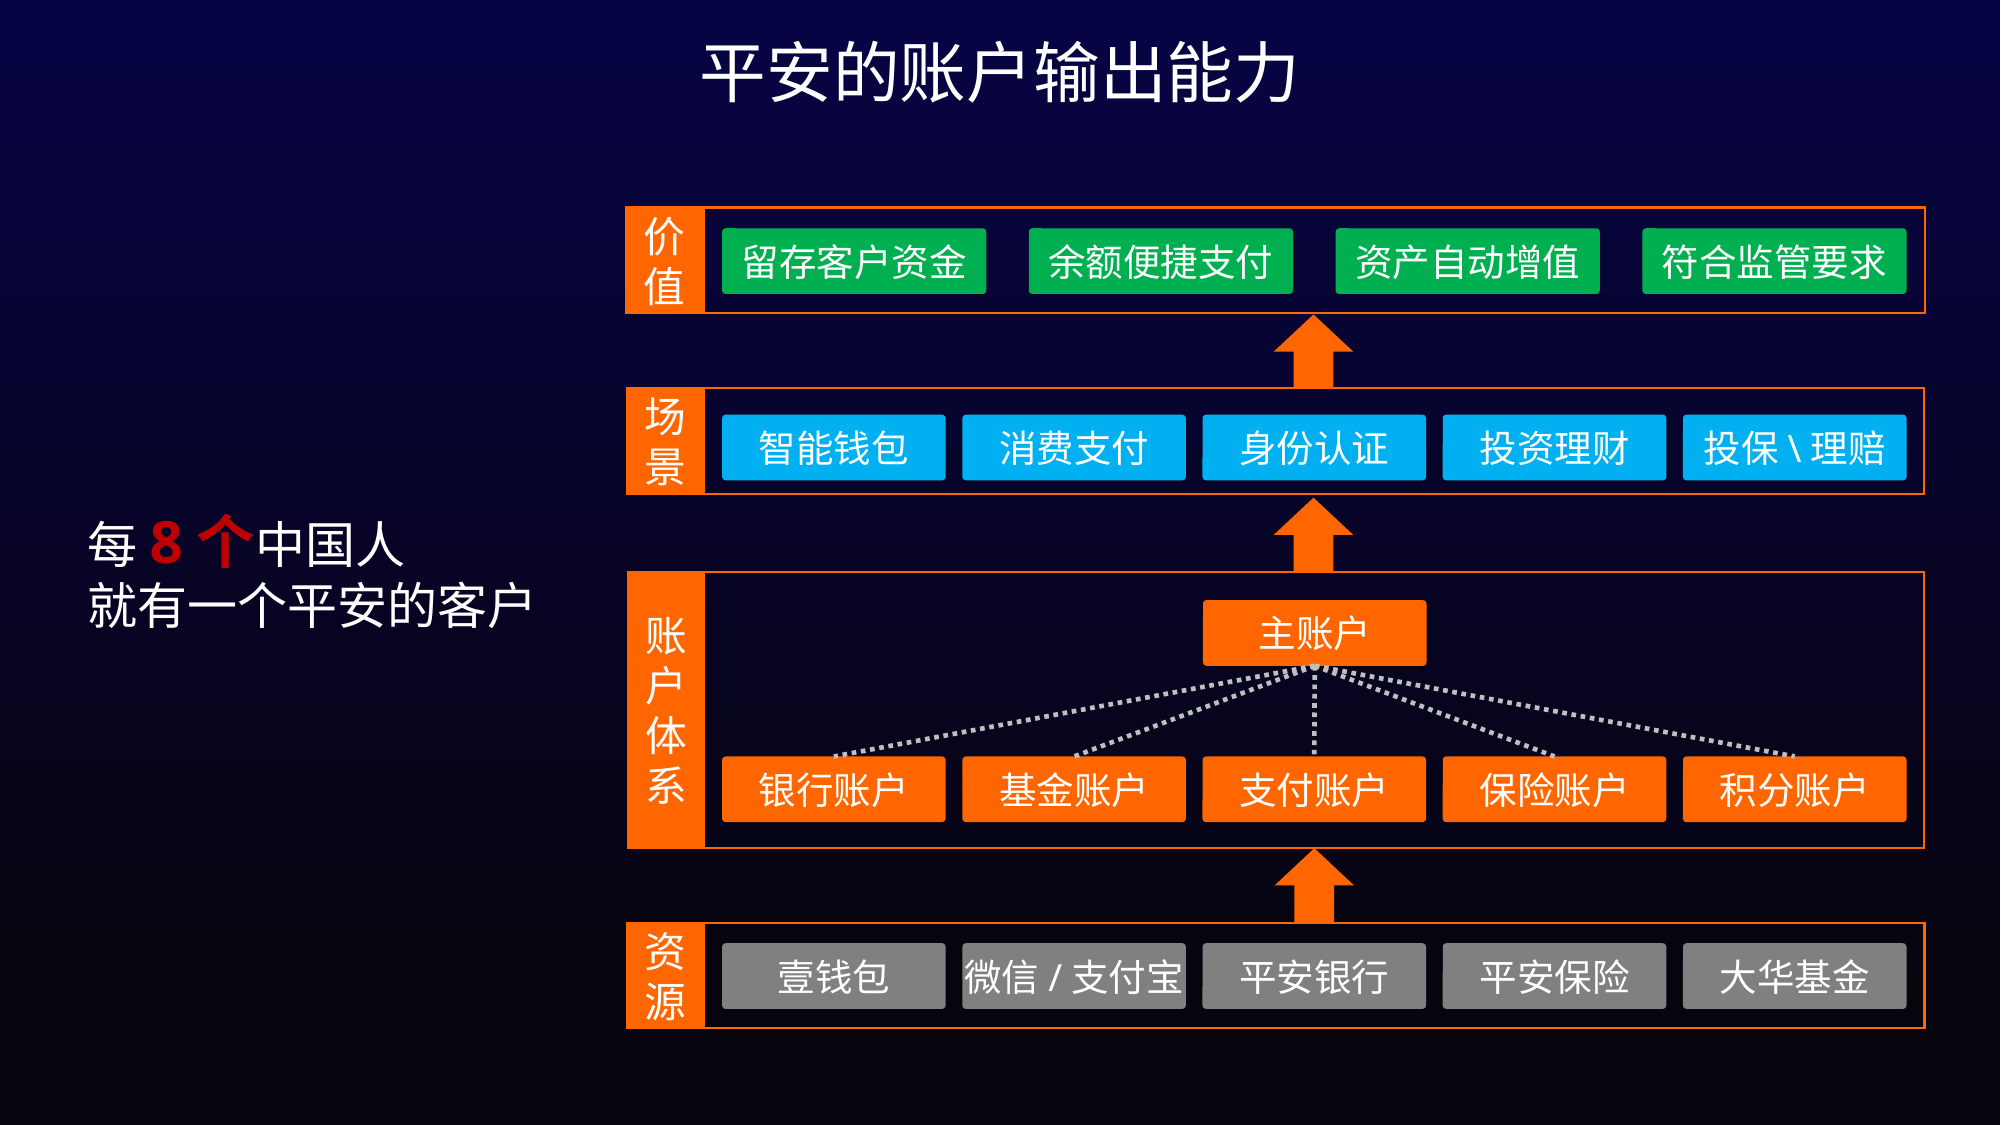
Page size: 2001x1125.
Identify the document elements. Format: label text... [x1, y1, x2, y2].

text_box 每8个中国人 就有一个平安的客户 [72, 497, 564, 643]
list 平安的账户输出能力 [132, 23, 1868, 129]
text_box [625, 207, 1925, 1029]
